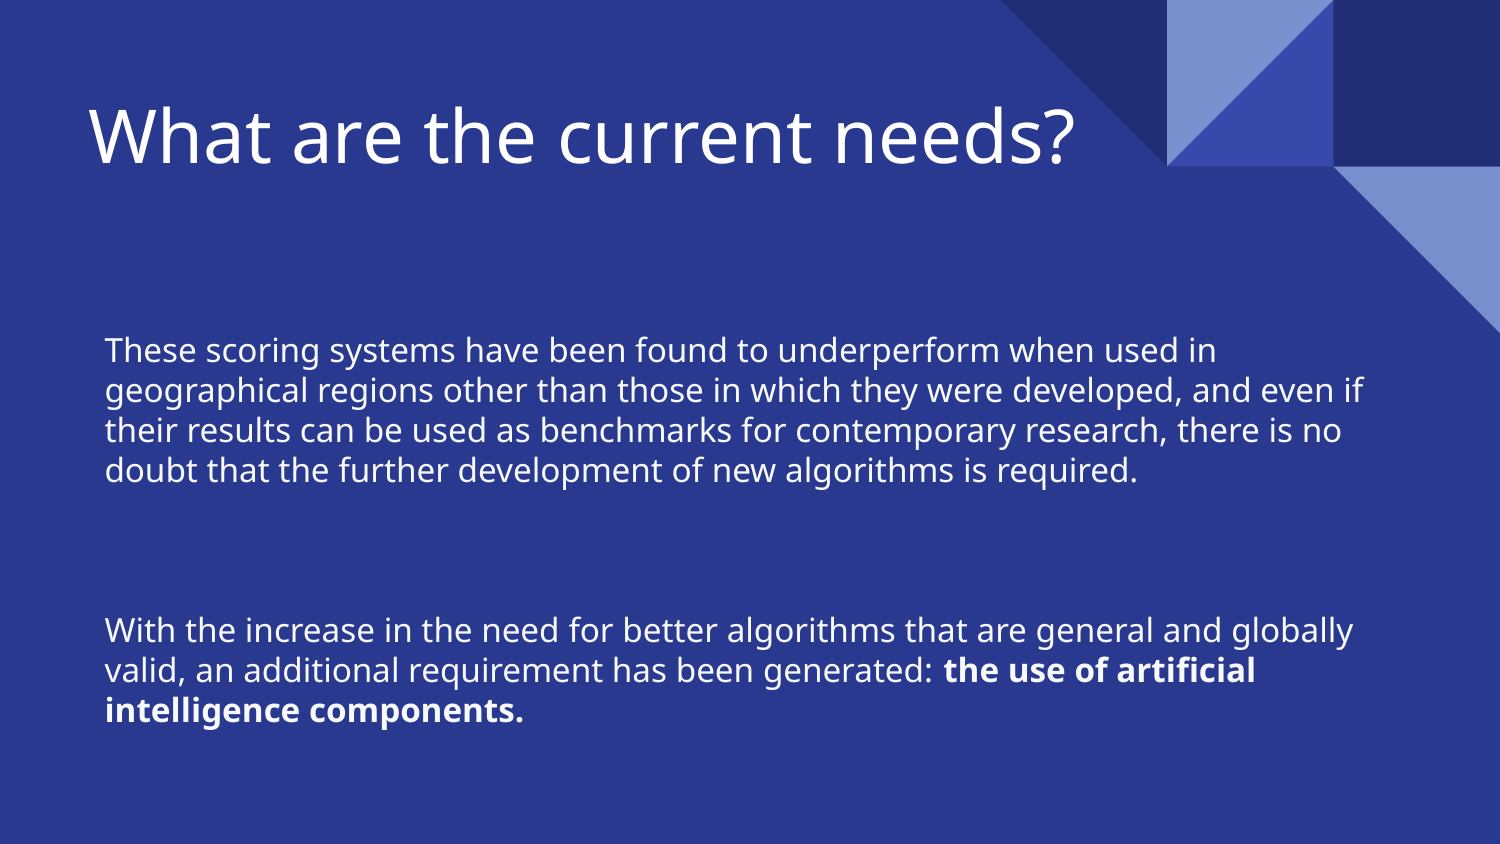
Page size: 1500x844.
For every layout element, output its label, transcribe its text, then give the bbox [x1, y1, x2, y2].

text_box [95, 225, 1482, 292]
text_box These scoring systems have been found to underperform when used in geographical regions other than those in which they were developed, and even if their results can be used as benchmarks for contemporary research, there is no doubt that the further development of new algorithms is required. With the increase in the need for better algorithms that are general and globally valid, an additional requirement has been generated: the use of artificial intelligence components. [89, 314, 1411, 744]
title What are the current needs? [73, 64, 1151, 203]
